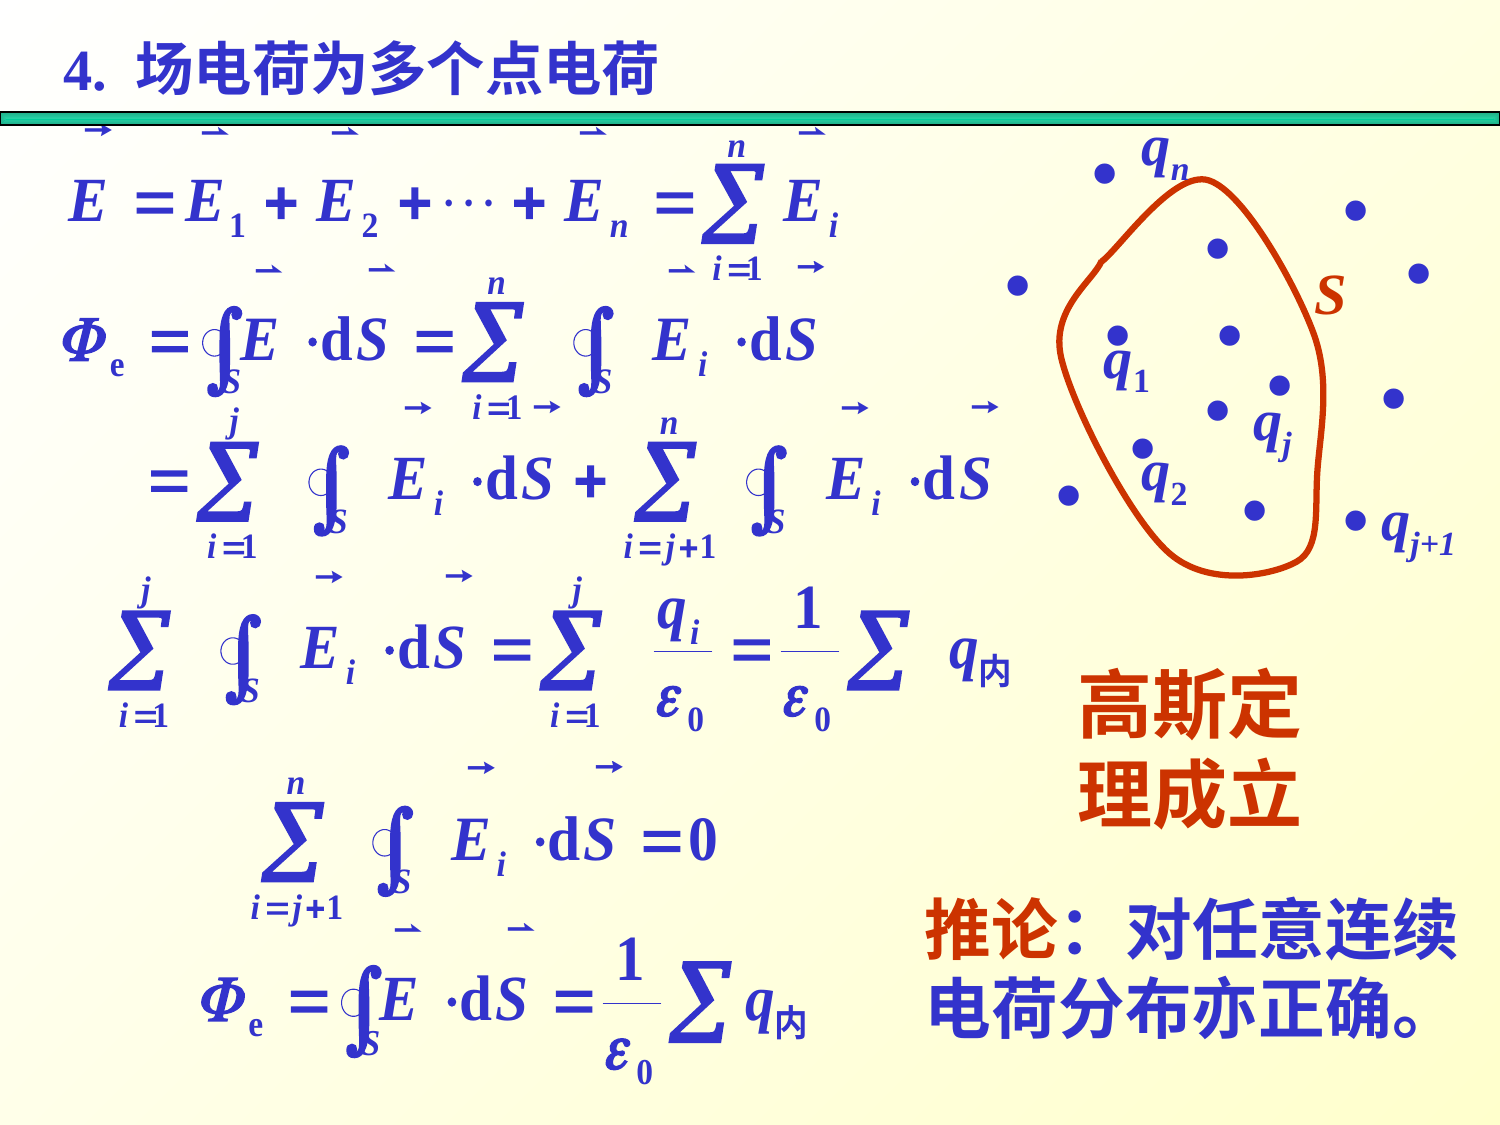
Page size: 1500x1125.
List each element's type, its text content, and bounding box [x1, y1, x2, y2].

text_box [246, 761, 721, 922]
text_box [198, 923, 818, 1091]
text_box [0, 112, 982, 125]
text_box 推论：对任意连续电荷分布亦正确。 [924, 887, 1463, 1048]
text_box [987, 49, 1476, 588]
text_box 4. 场电荷为多个点电荷 [48, 24, 688, 110]
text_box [60, 261, 827, 425]
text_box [62, 124, 849, 286]
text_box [142, 398, 982, 566]
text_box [105, 567, 1017, 739]
text_box [1479, 112, 1500, 125]
text_box 高斯定理成立 [1062, 649, 1375, 845]
